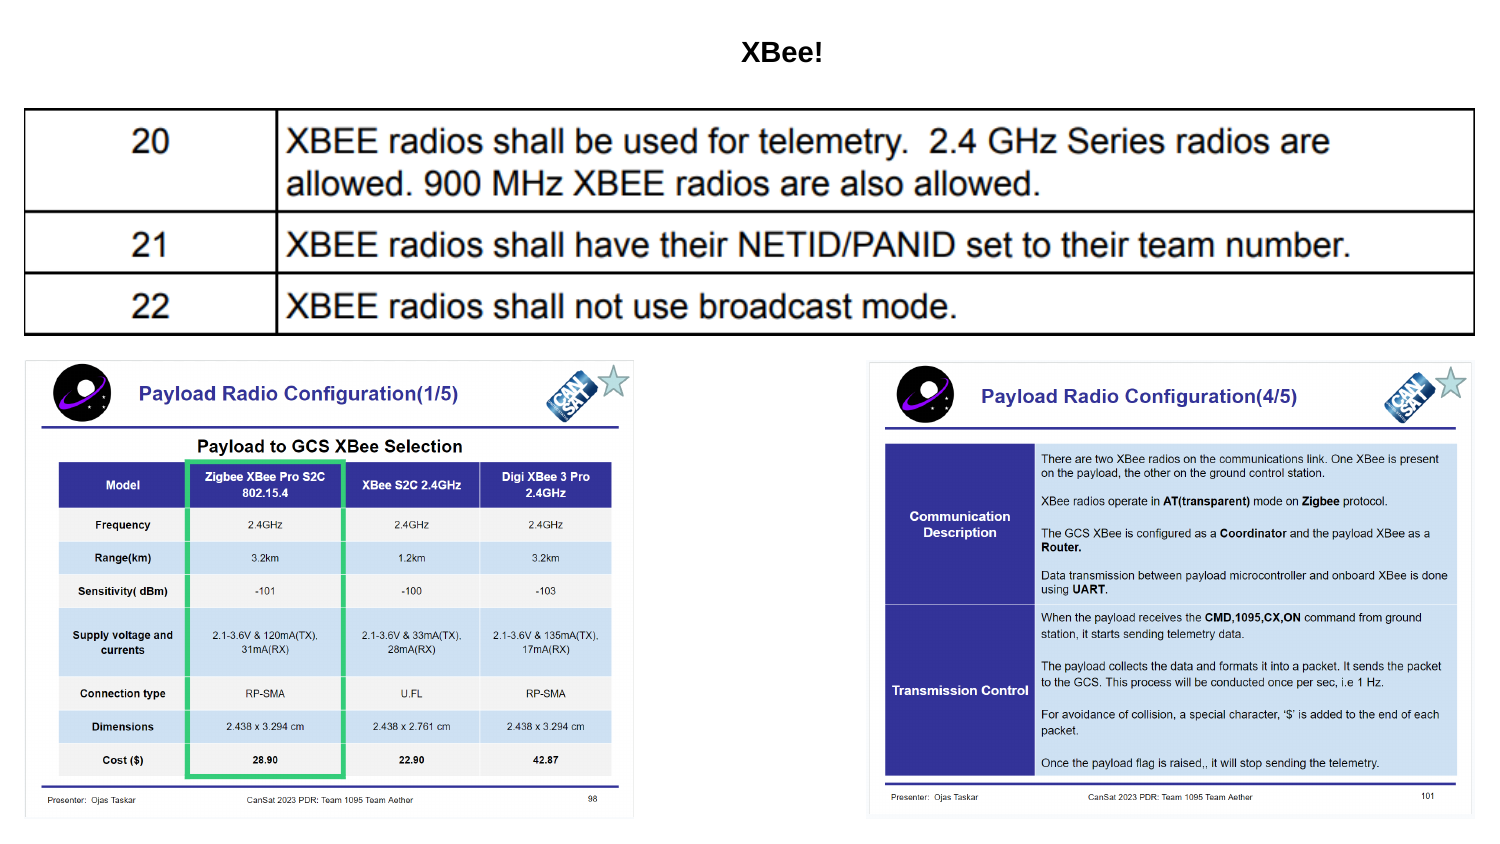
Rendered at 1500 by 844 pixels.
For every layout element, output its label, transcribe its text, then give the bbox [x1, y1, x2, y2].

picture [866, 359, 1476, 819]
text_box XBee! [630, 17, 935, 83]
picture [24, 108, 1476, 336]
picture [24, 359, 635, 819]
